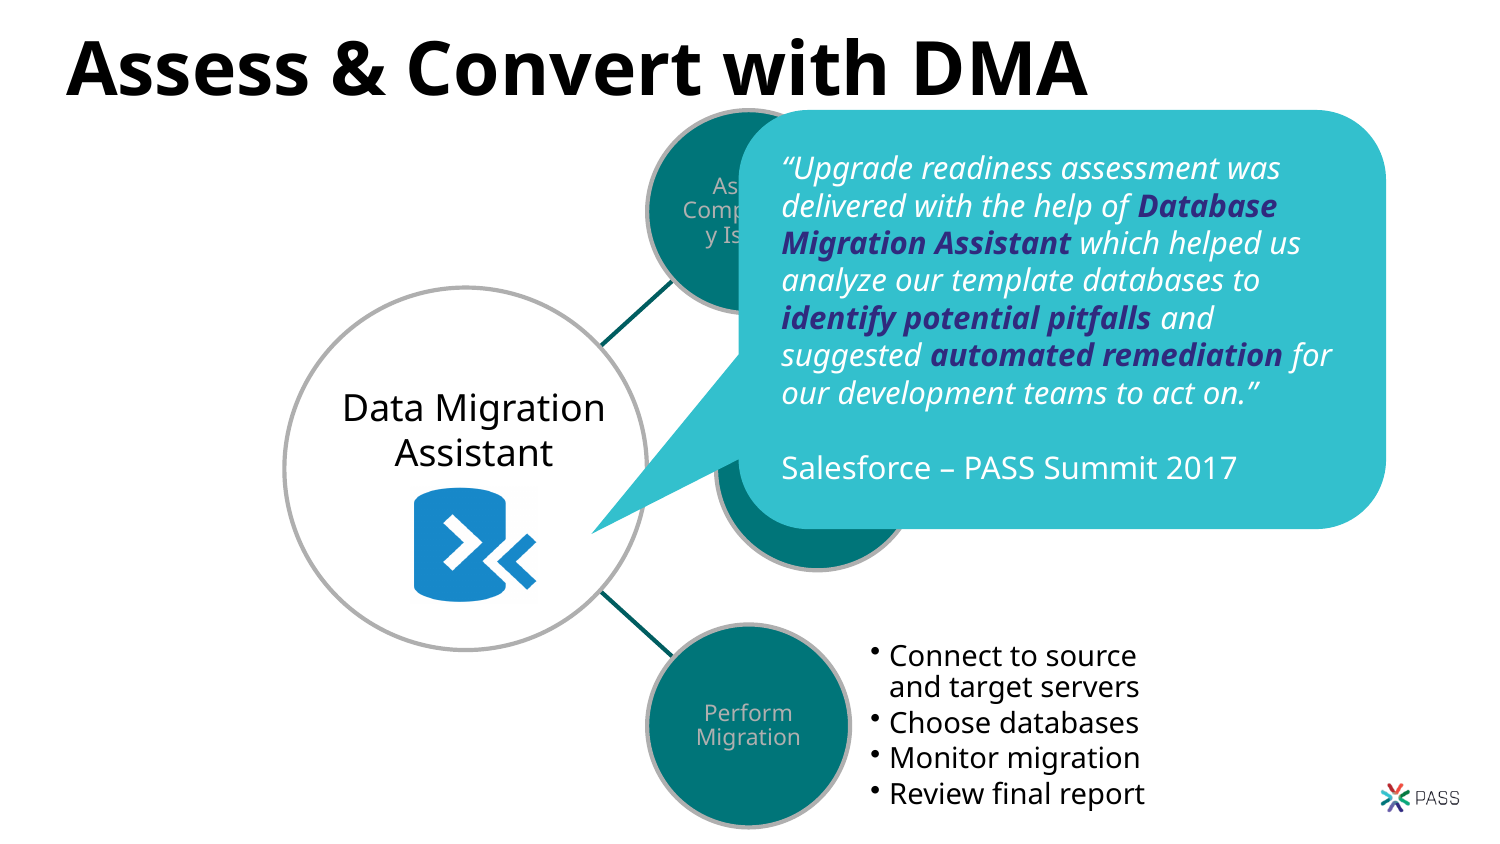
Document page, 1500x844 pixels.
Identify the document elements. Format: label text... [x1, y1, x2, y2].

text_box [330, 383, 618, 604]
title Assess & Convert with DMA [51, 30, 1435, 109]
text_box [52, 109, 1476, 828]
